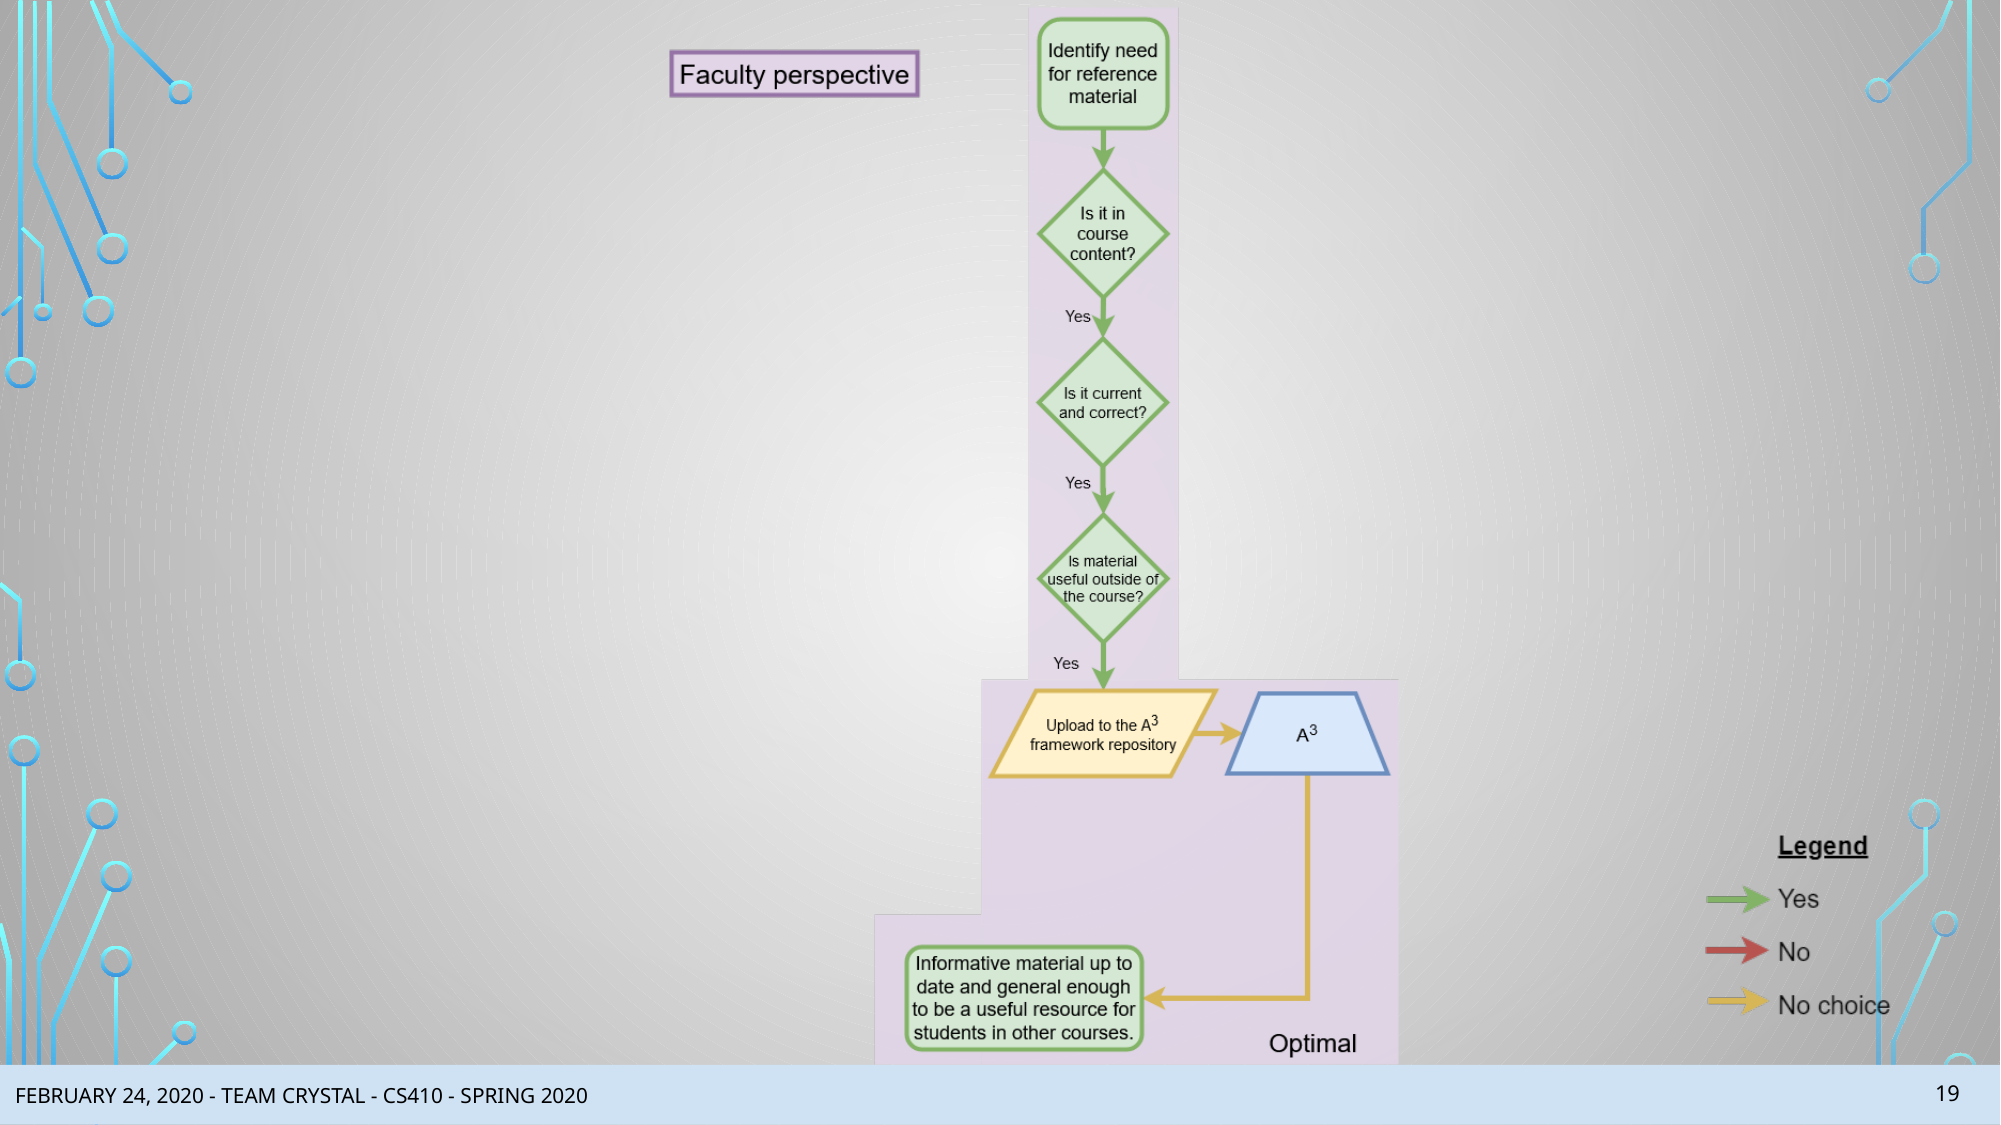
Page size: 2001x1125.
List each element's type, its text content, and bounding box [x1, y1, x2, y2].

picture [1693, 784, 1976, 1066]
picture [669, 7, 1399, 1066]
slide_number ‹#› [1848, 1071, 1975, 1125]
